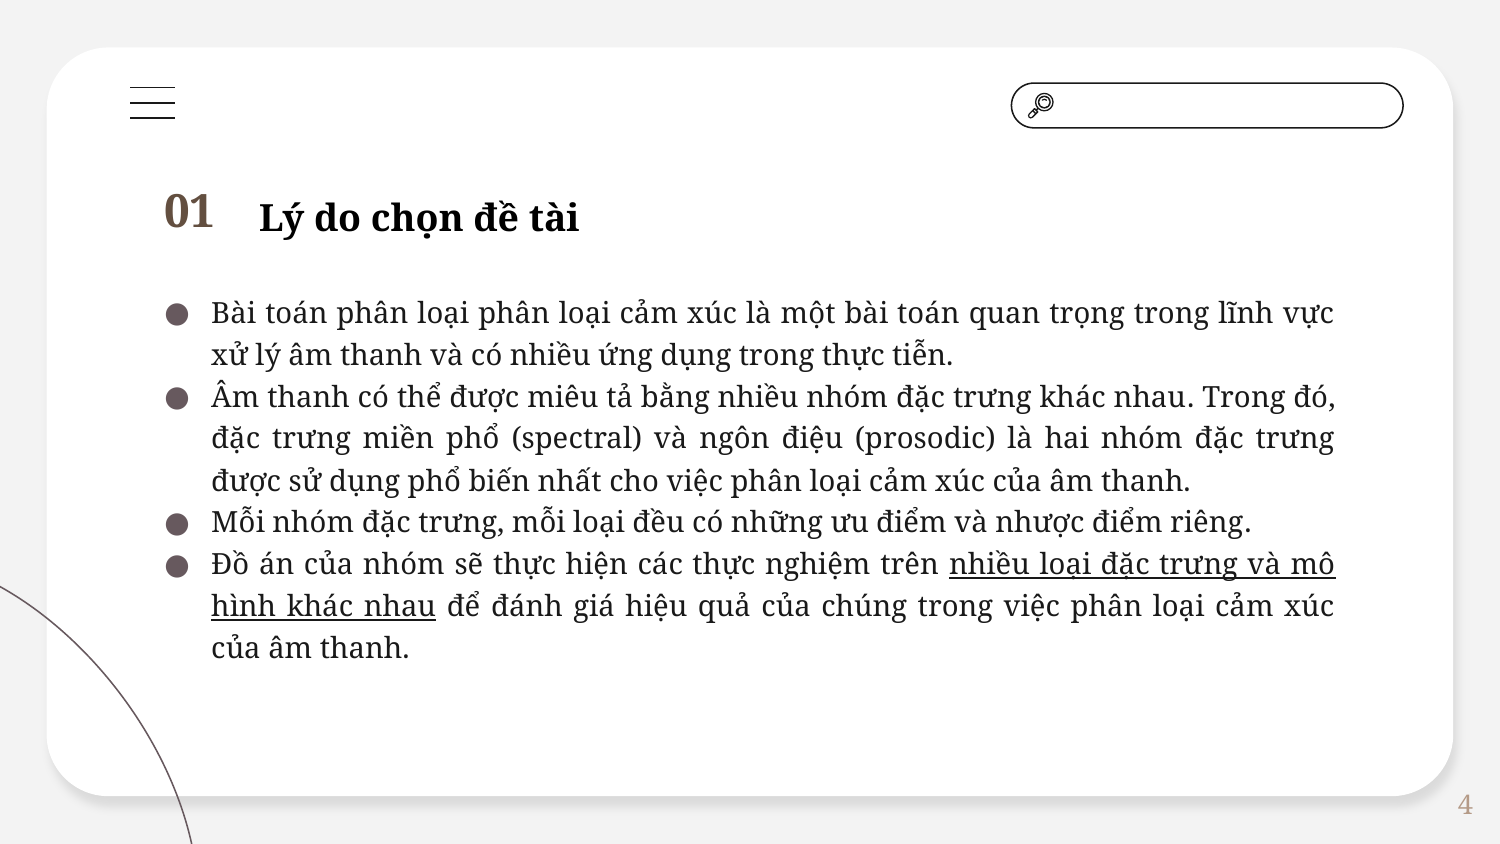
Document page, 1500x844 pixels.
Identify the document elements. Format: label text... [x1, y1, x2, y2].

slide_number 4 [1150, 783, 1488, 829]
subtitle Bài toán phân loại phân loại cảm xúc là một bài toán quan trọng trong lĩnh vực xử lý âm thanh và có nhiều ứng dụng trong thực tiễn. Âm thanh có thể được miêu tả bằng nhiều nhóm đặc trưng khác nhau. Trong đó, đặc trưng miền phổ (spectral) và ngôn điệu (prosodic) là hai nhóm đặc trưng được sử dụng phổ biến nhất cho việc phân loại cảm xúc của âm thanh. Mỗi nhóm đặc trưng, mỗi loại đều có những ưu điểm và nhược điểm riêng. Đồ án của nhóm sẽ thực hiện các thực nghiệm trên nhiều loại đặc trưng và mô hình khác nhau để đánh giá hiệu quả của chúng trong việc phân loại cảm xúc của âm thanh. [149, 272, 1351, 695]
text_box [149, 169, 1336, 245]
